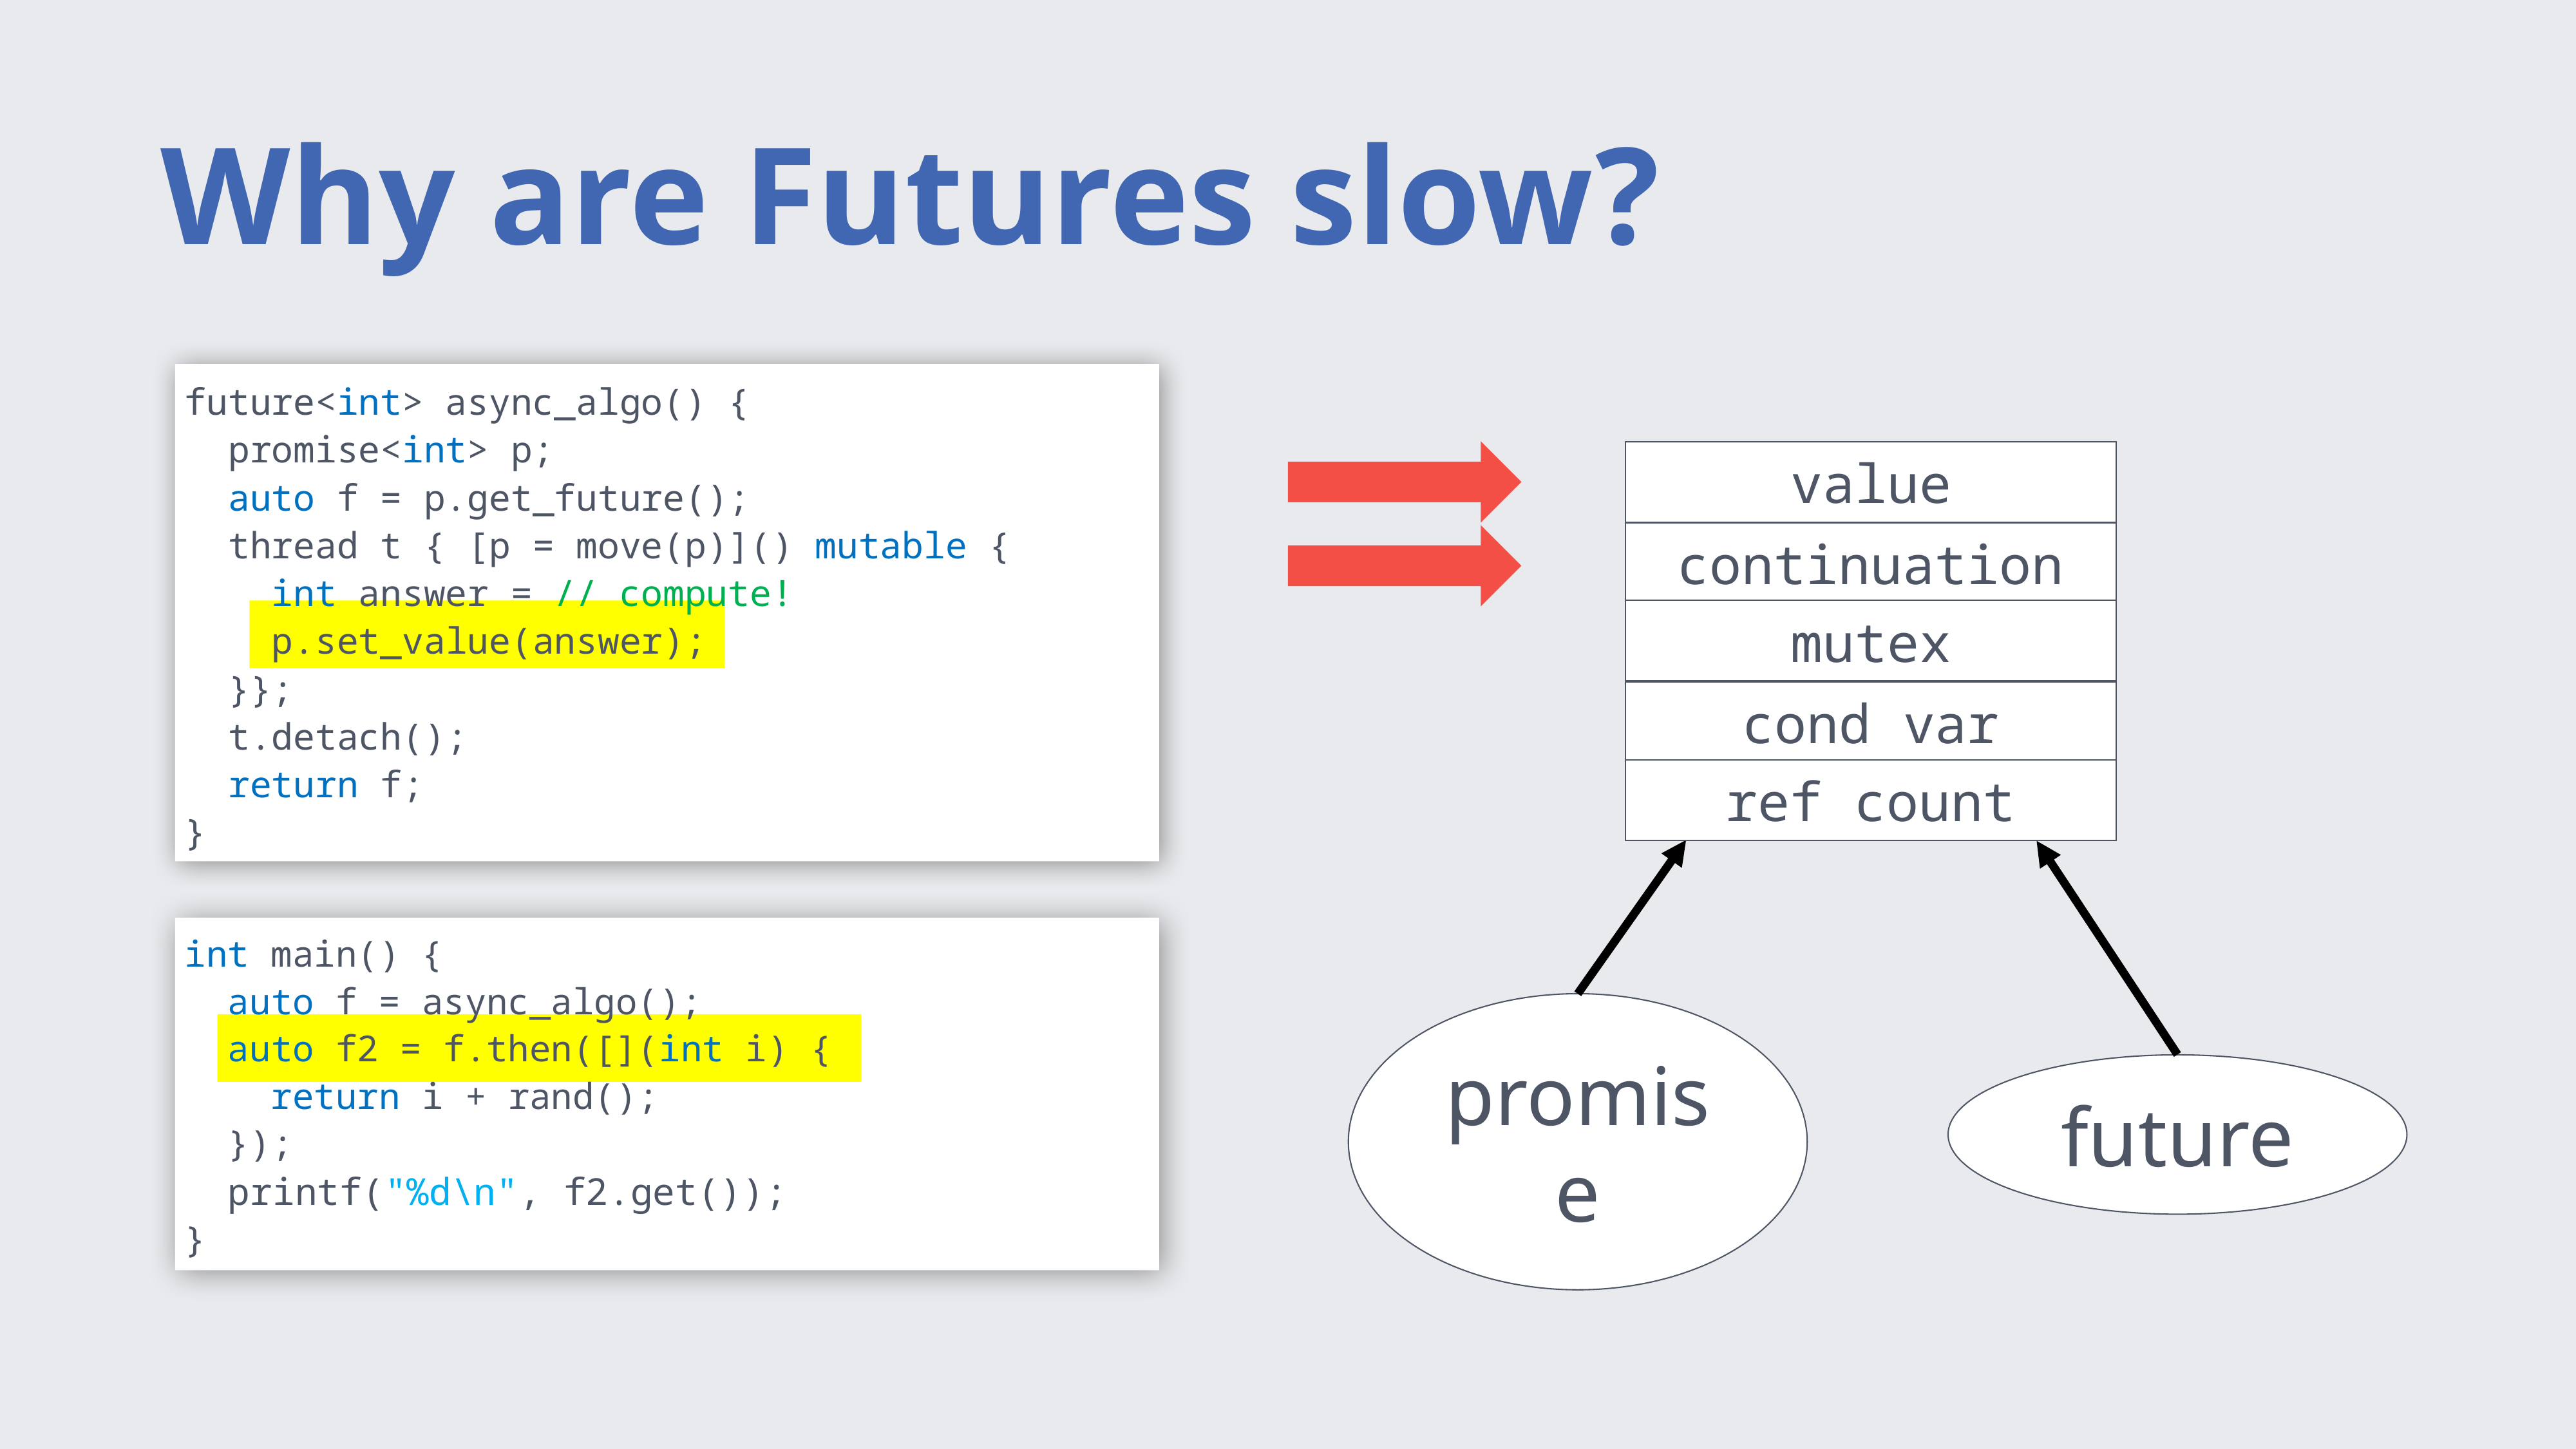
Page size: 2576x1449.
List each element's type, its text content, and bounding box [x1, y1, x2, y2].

text_box promise [1348, 994, 1808, 1290]
title Why are Futures slow? [160, 109, 2415, 305]
text_box ref count [1625, 759, 2117, 840]
text_box future<int> async_algo() { promise<int> p; auto f = p.get_future(); thread t { [p = move(p)]() mutable { int answer = // compute! p.set_value(answer); }}; t.detach(); return f; } [175, 365, 1159, 863]
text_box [2036, 840, 2178, 1055]
text_box value [1625, 441, 2117, 522]
text_box [1287, 525, 1522, 607]
text_box future [1947, 1054, 2407, 1215]
text_box continuation [1625, 523, 2117, 600]
text_box [1287, 441, 1522, 523]
text_box mutex [1625, 600, 2117, 681]
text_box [1577, 840, 1687, 1062]
text_box int main() { auto f = async_algo(); auto f2 = f.then([](int i) { return i + rand(); }); printf("%d\n", f2.get()); } [175, 916, 1159, 1270]
text_box cond var [1625, 681, 2117, 759]
